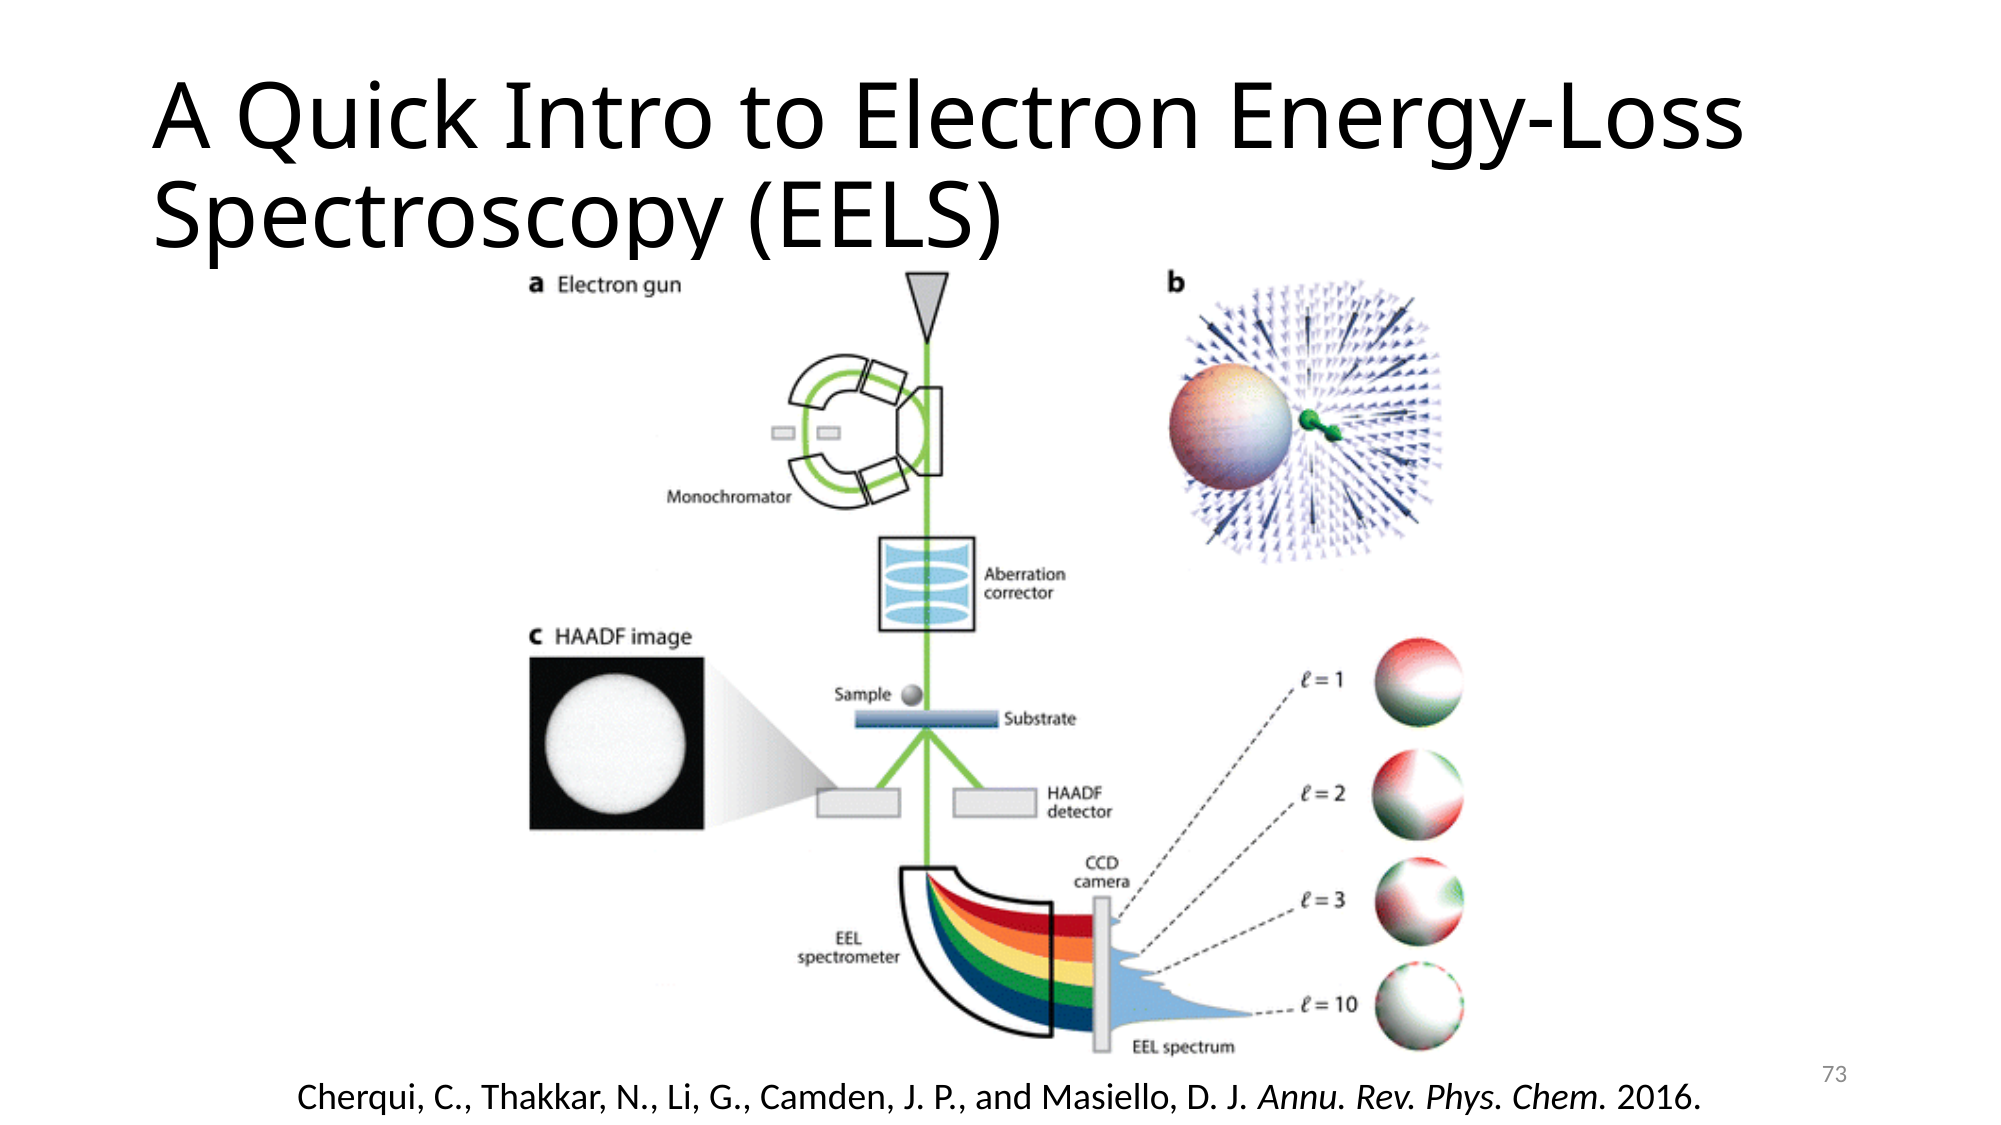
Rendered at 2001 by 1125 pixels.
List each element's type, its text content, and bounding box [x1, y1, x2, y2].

text_box Cherqui, C., Thakkar, N., Li, G., Camden, J. P., and Masiello, D. J. Annu. Rev. Phys. Chem. 2016. [282, 1064, 1718, 1125]
picture [513, 259, 1487, 1073]
title A Quick Intro to Electron Energy-Loss Spectroscopy (EELS) [137, 59, 1863, 278]
slide_number 72 [1487, 1042, 1863, 1103]
